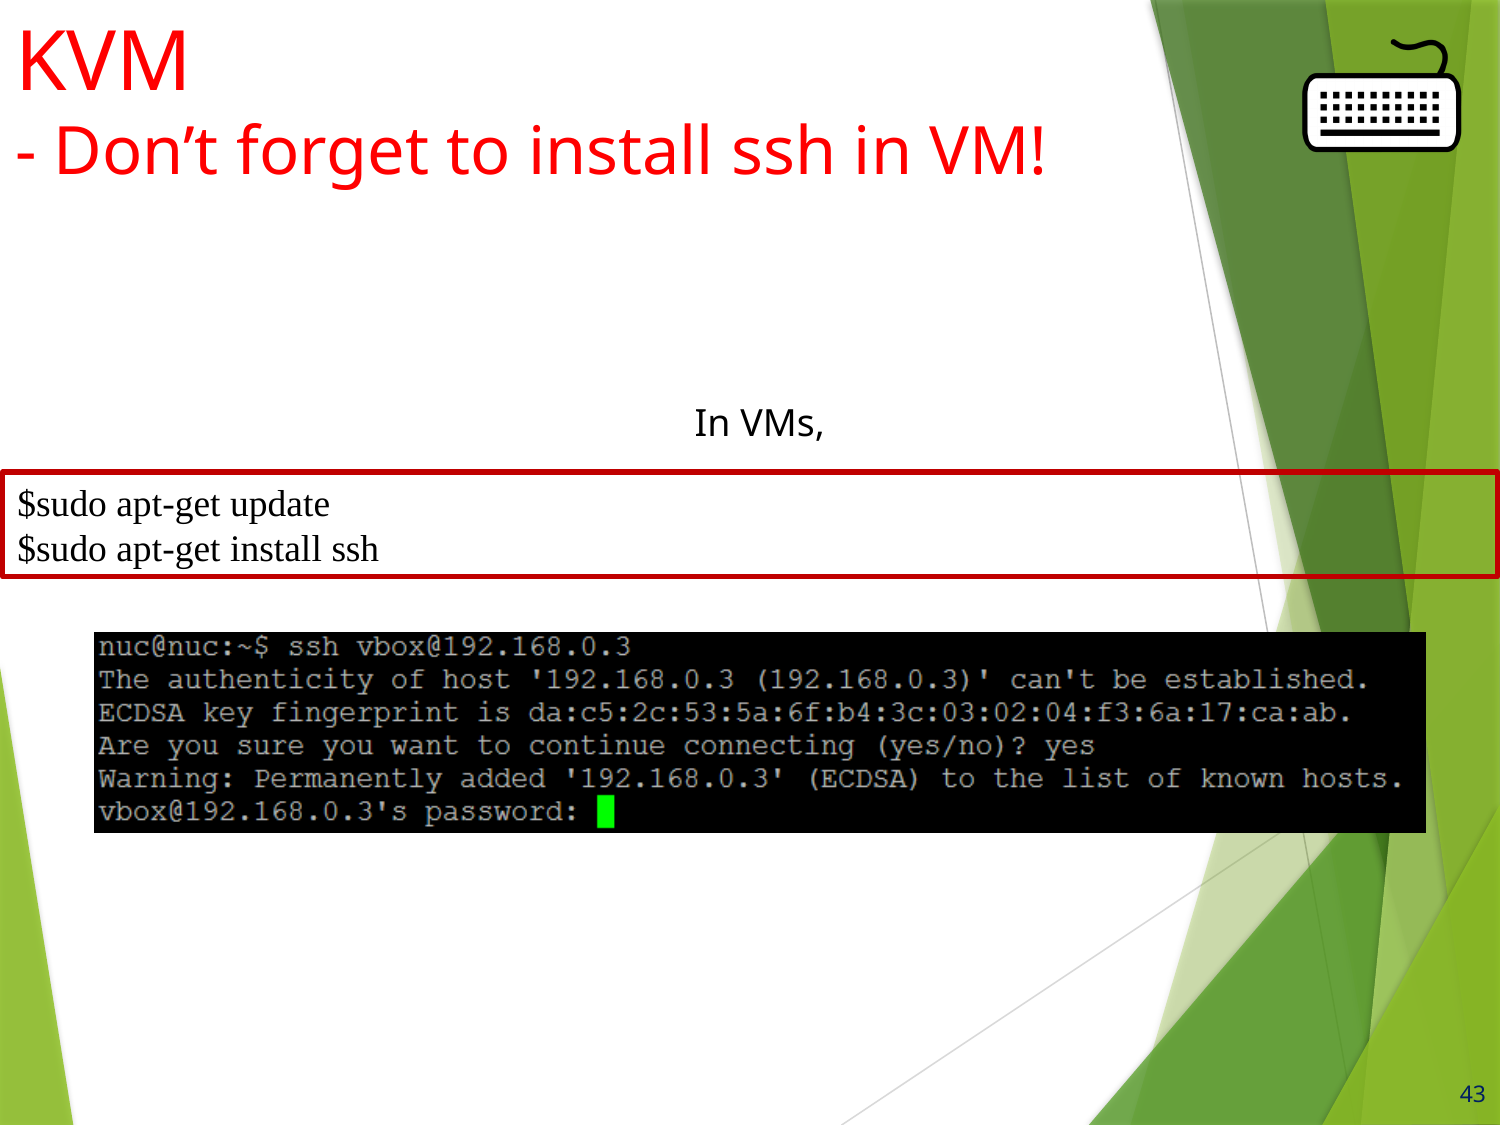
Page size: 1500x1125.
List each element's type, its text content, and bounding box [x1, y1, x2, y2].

title KVM - Don’t forget to install ssh in VM! [0, 0, 1258, 218]
text_box $sudo apt-get update $sudo apt-get install ssh [2, 471, 1498, 577]
text_box In VMs, [157, 391, 1362, 452]
slide_number 43 [1417, 1065, 1500, 1125]
picture [1263, 0, 1500, 218]
picture [93, 632, 1426, 834]
